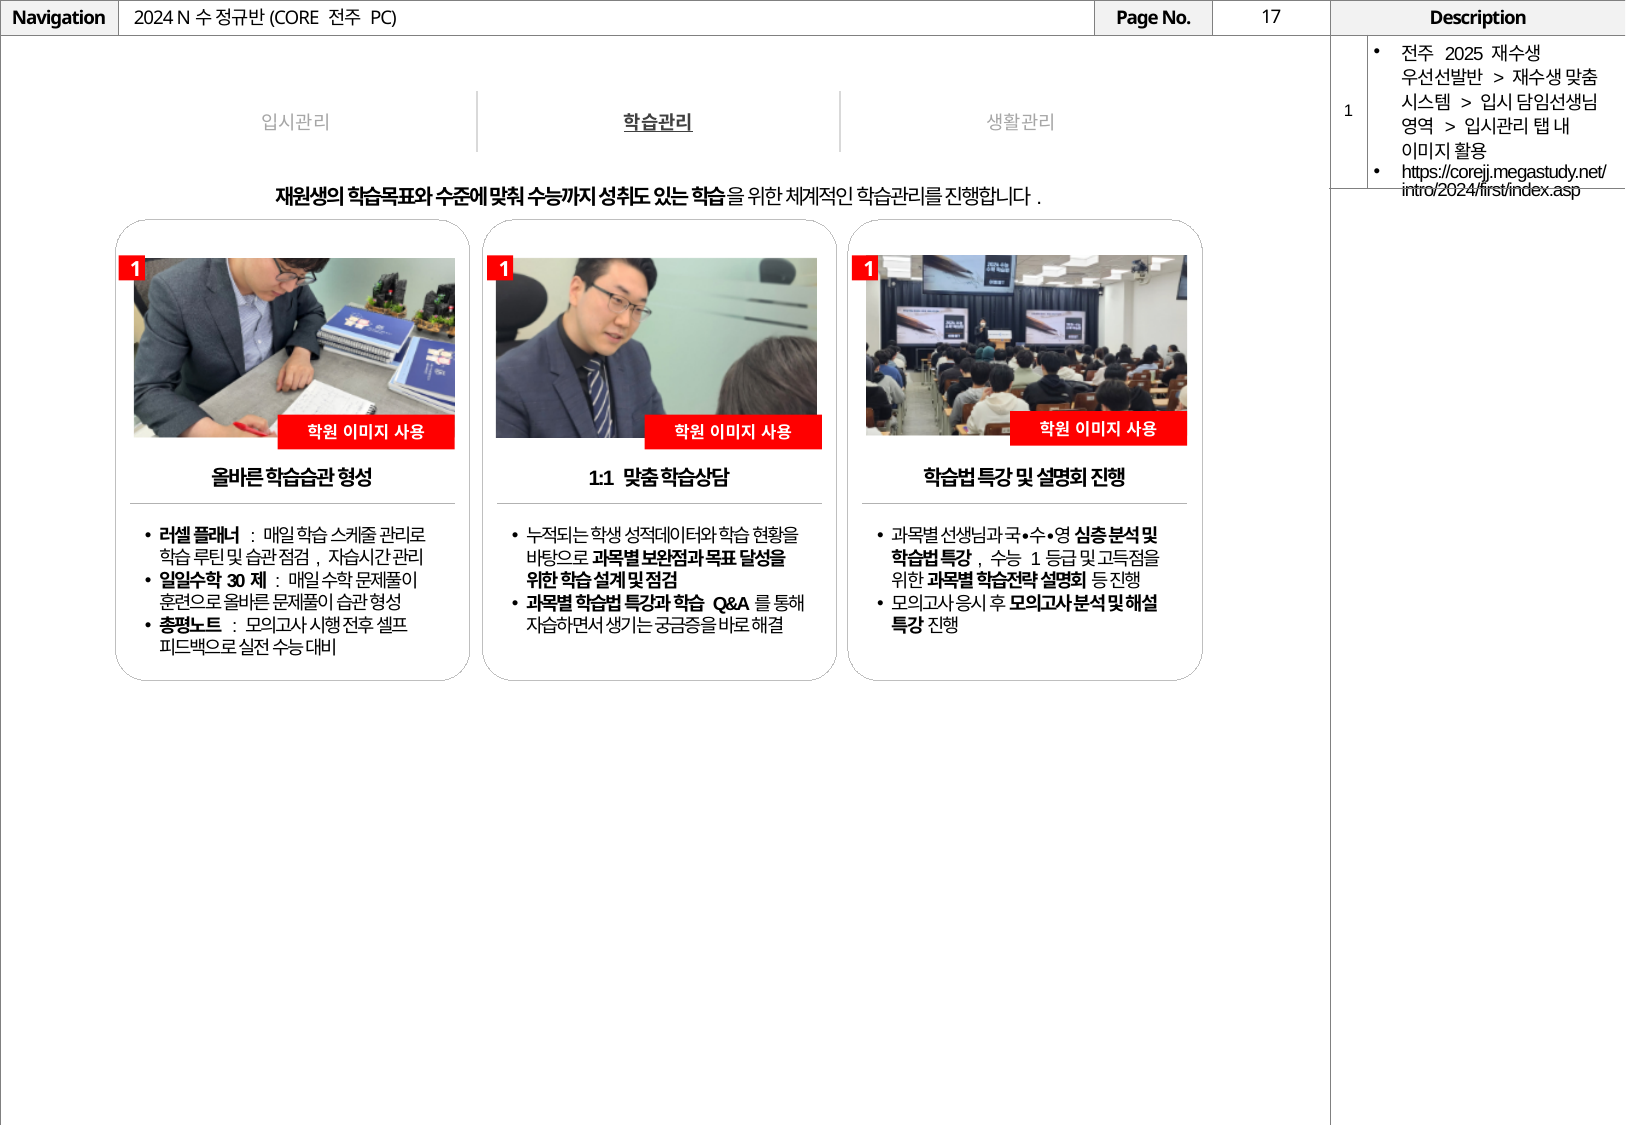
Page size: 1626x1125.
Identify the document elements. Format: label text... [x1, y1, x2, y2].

text_box 1:1 맞춤 학습상담 [497, 457, 822, 498]
title 2024 N수 정규반(CORE 전주 PC) [118, 0, 1097, 35]
text_box 올바른 학습습관 형성 [129, 457, 455, 498]
table_header 생활관리 [841, 91, 1202, 152]
text_box 러셀 플래너 : 매일 학습 스케줄 관리로 학습 루틴 및 습관 점검, 자습시간 관리 일일수학30제 : 매일 수학 문제풀이 훈련으로 올바른 문제풀이 습관 형성 총평노트 : 모의고사 시행 전후 셀프 피드백으로 실전 수능 대비 [129, 516, 455, 667]
text_box [847, 219, 1203, 681]
text_box 1 [850, 253, 866, 282]
text_box 학원 이미지 사용 [643, 413, 824, 451]
table_header 전주 2025 재수생 우선선발반 > 재수생 맞춤 시스템 > 입시 담임선생님 영역 > 입시관리 탭 내 이미지 활용 https://corejj.megastudy.net/intro/2024/first/index.asp [1368, 36, 1625, 188]
text_box 과목별 선생님과 국∙수∙영 심층 분석 및 학습법 특강, 수능 1등급 및 고득점을 위한 과목별 학습전략 설명회 등 진행 모의고사 응시 후 모의고사 분석 및 해설 특강 진행 [862, 516, 1188, 644]
text_box [115, 219, 470, 681]
text_box 학습법 특강 및 설명회 진행 [862, 457, 1188, 498]
table_header 학습관리 [478, 91, 839, 152]
picture [133, 258, 456, 441]
text_box 학원 이미지 사용 [1008, 442, 1189, 448]
text_box 1 [485, 253, 515, 282]
picture [865, 255, 1188, 438]
text_box 1 [117, 253, 147, 282]
picture [495, 256, 818, 439]
text_box 재원생의 학습목표와 수준에 맞춰 수능까지 성취도 있는 학습을 위한 체계적인 학습관리를 진행합니다. [115, 176, 1203, 216]
text_box 누적되는 학생 성적데이터와 학습 현황을 바탕으로 과목별 보완점과 목표 달성을 위한 학습 설계 및 점검 과목별 학습법 특강과 학습 Q&A를 통해 자습하면서 생기는 궁금증을 바로 해결 [497, 516, 822, 644]
text_box [482, 219, 837, 681]
table_header 1 [1329, 36, 1367, 188]
table_header 입시관리 [115, 91, 476, 152]
text_box 학원 이미지 사용 [276, 446, 457, 451]
